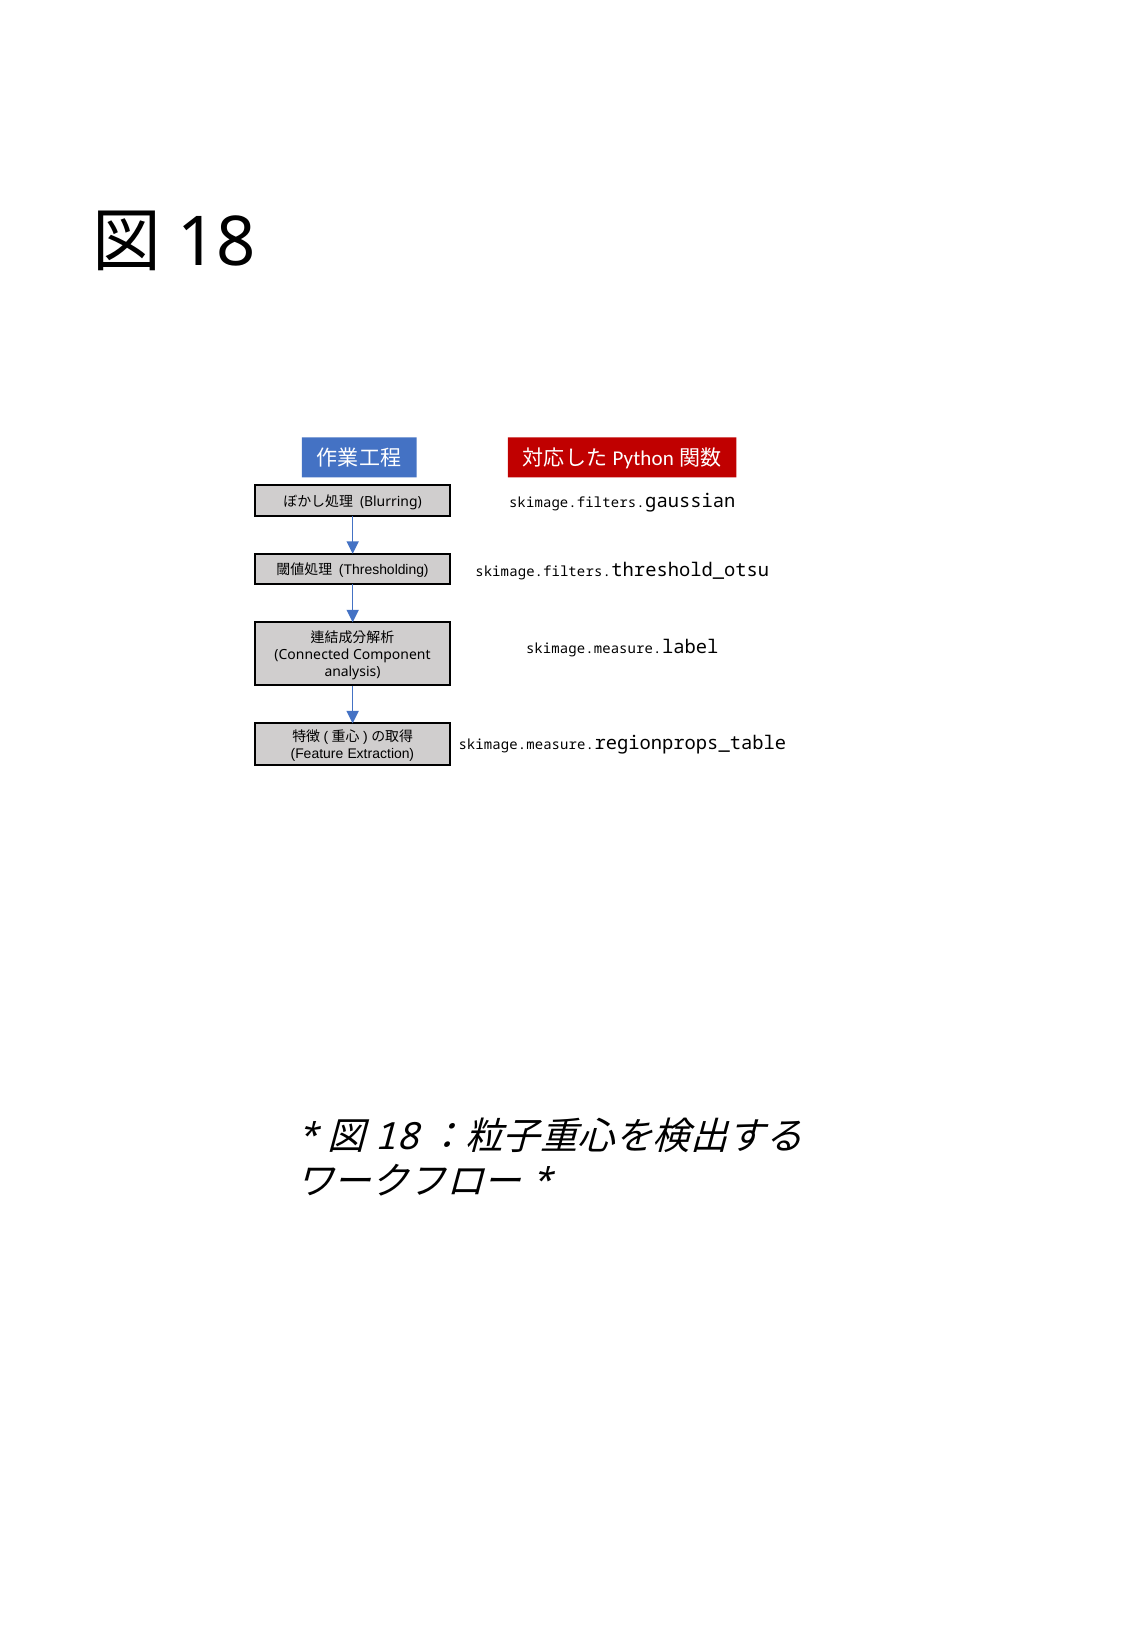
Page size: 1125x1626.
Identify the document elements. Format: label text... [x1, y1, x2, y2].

text_box *図18：粒子重心を検出するワークフロー* [281, 1104, 844, 1210]
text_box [255, 437, 805, 766]
title 図18 [77, 86, 1048, 401]
